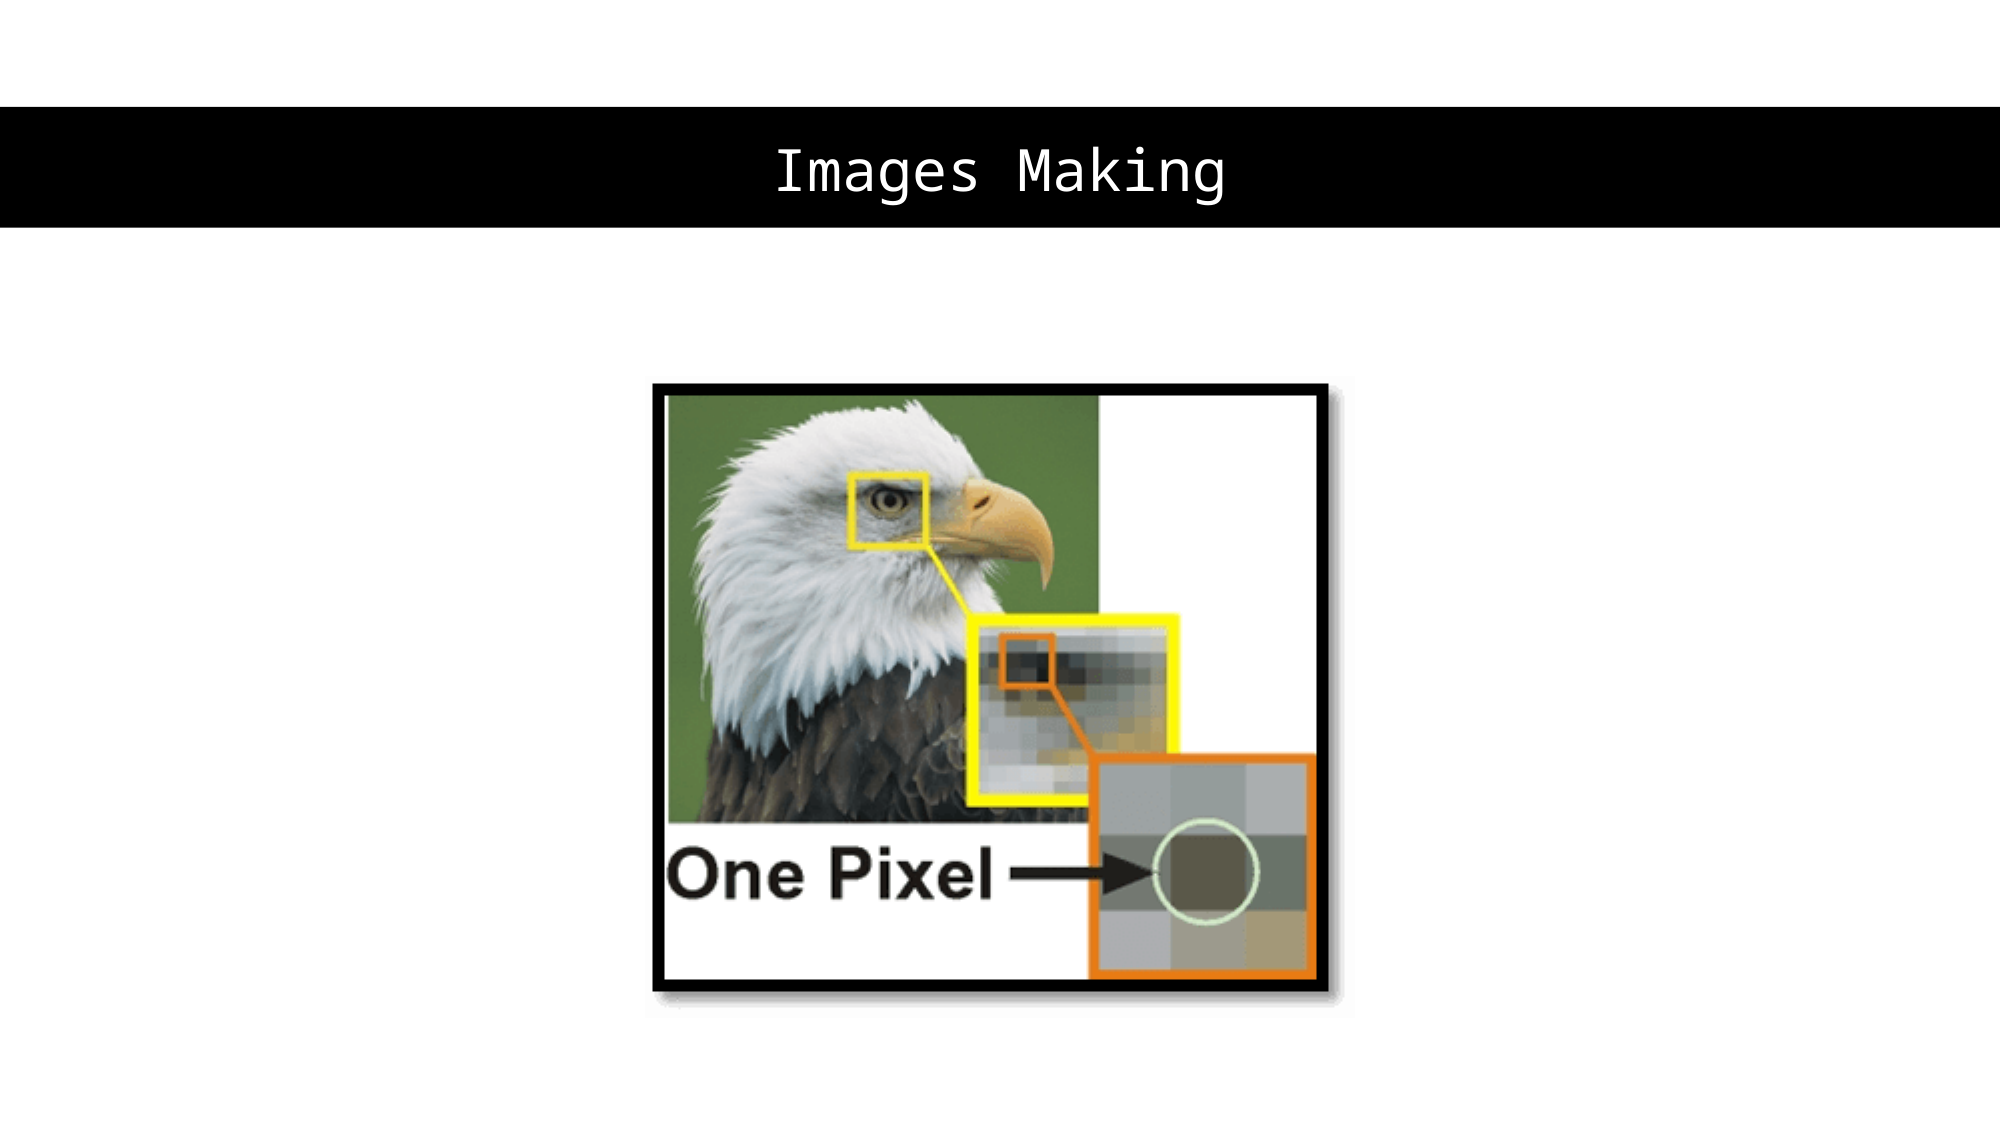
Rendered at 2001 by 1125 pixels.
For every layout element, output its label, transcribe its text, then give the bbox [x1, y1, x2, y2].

picture [645, 376, 1355, 1019]
text_box [1920, 106, 2000, 229]
text_box Images Making [80, 106, 1920, 230]
text_box [0, 106, 80, 229]
